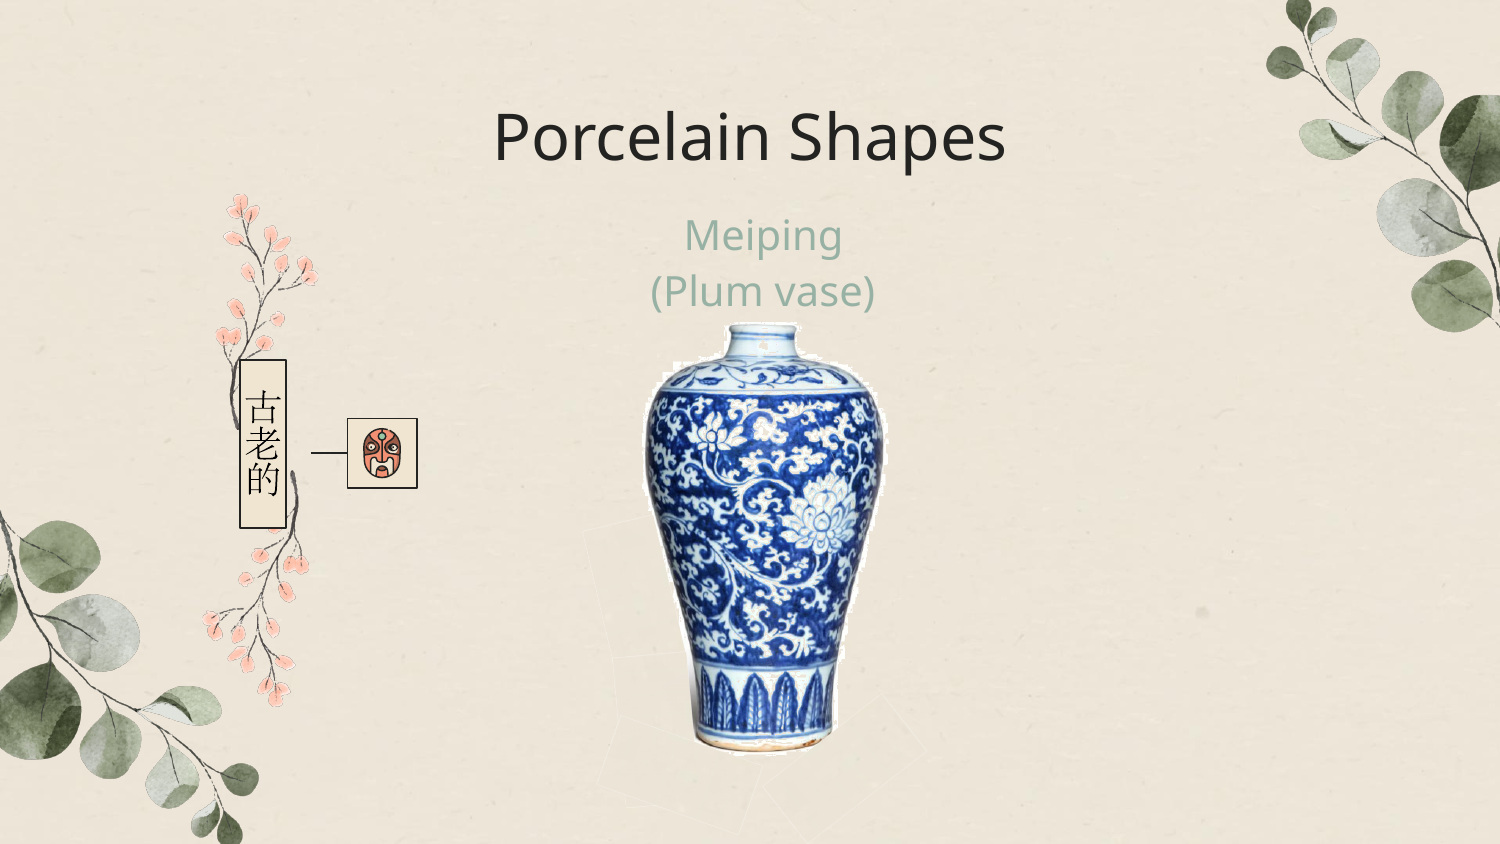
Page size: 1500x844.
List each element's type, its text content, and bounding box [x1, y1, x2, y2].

text_box [347, 418, 417, 488]
picture [0, 0, 1500, 844]
subtitle Meiping [634, 206, 893, 261]
title Porcelain Shapes [118, 88, 1382, 182]
text_box (Plum vase) [622, 262, 904, 317]
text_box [245, 389, 282, 497]
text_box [362, 427, 402, 479]
